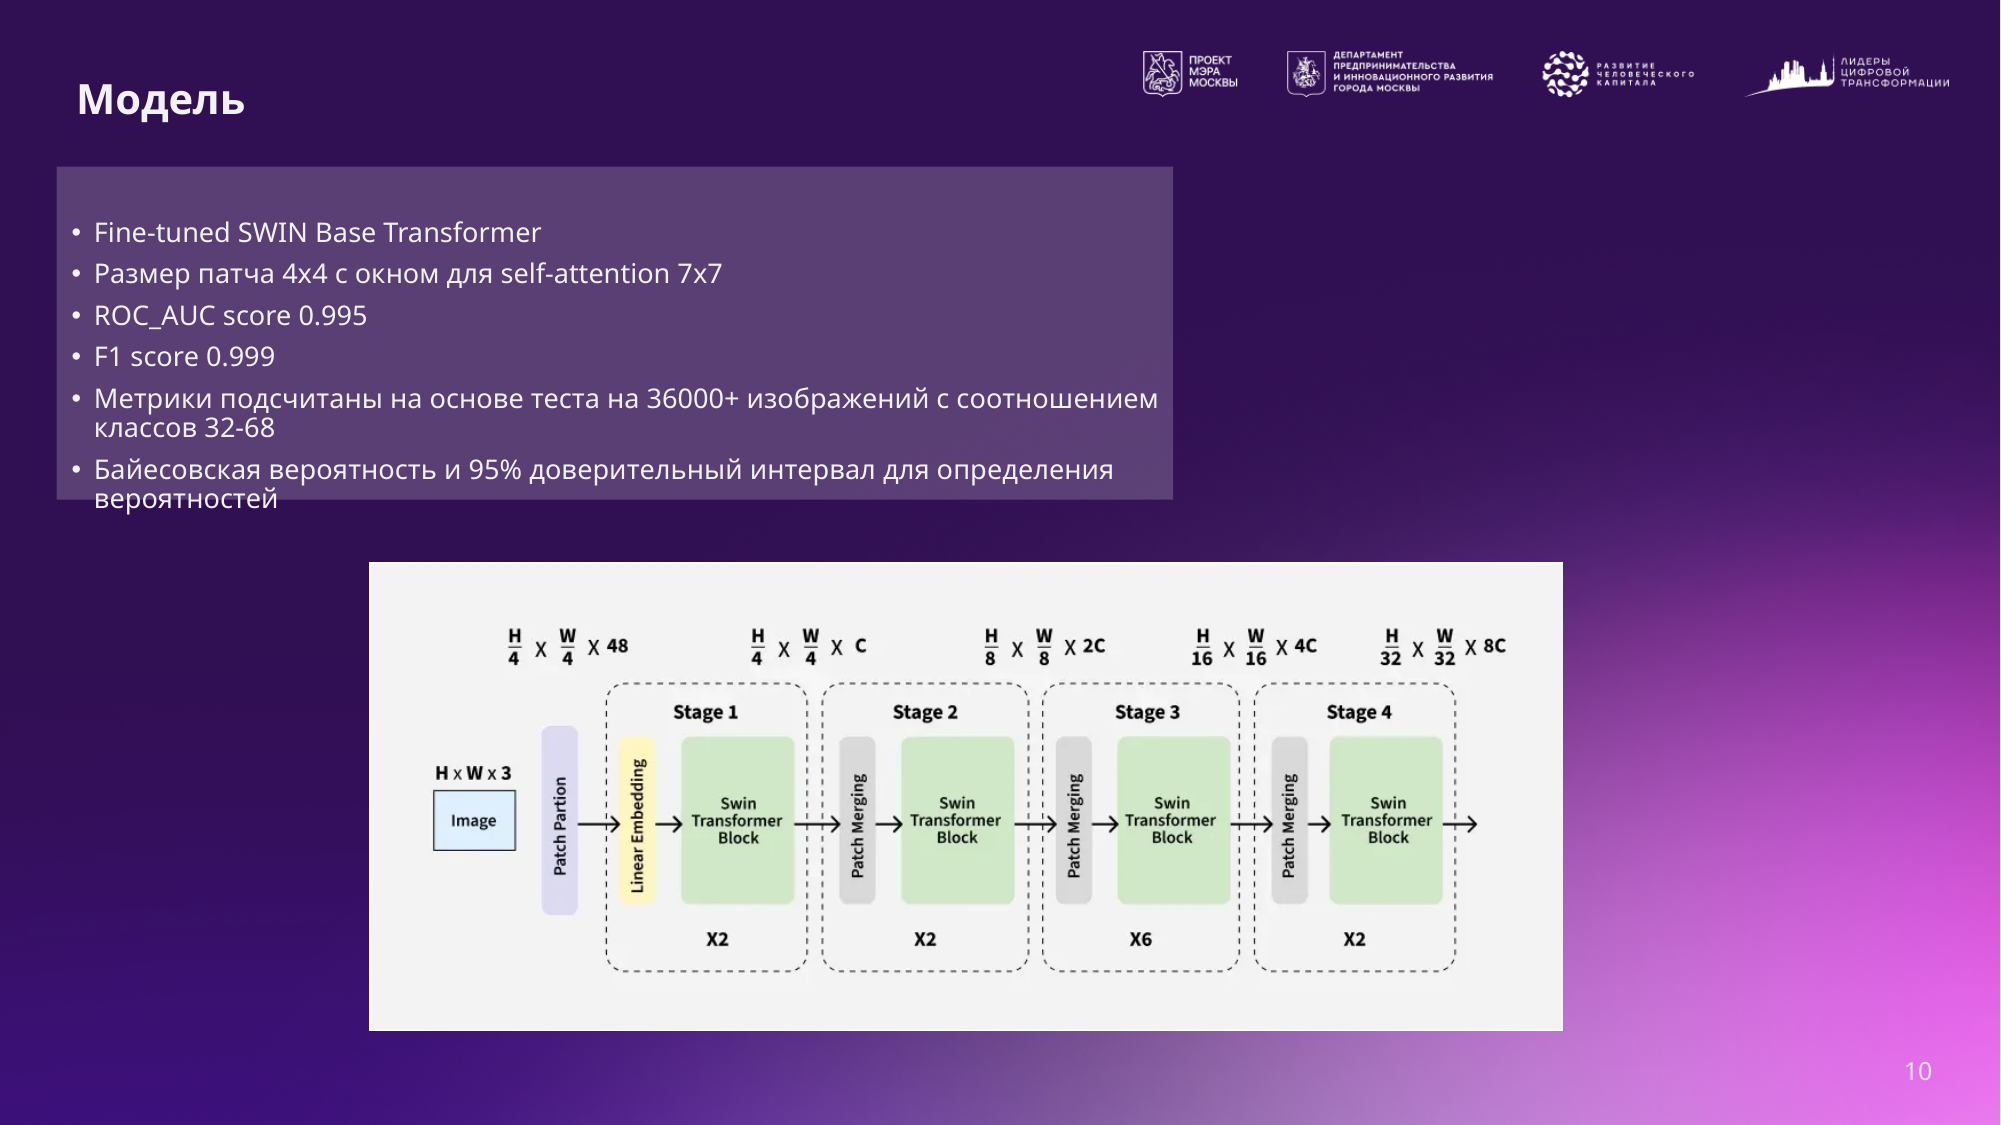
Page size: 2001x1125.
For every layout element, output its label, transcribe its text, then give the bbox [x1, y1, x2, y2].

slide_number 10 [1872, 1042, 1964, 1103]
picture [0, 0, 2001, 1125]
list Fine-tuned SWIN Base Transformer Размер патча 4х4 с окном для self-attention 7x7 ROC_AUC score 0.995 F1 score 0.999 Метрики подсчитаны на основе теста на 36000+ изображений с соотношением классов 32-68 Байесовская вероятность и 95% доверительный интервал для определения вероятностей [56, 166, 1205, 525]
title Модель [61, 69, 1679, 131]
